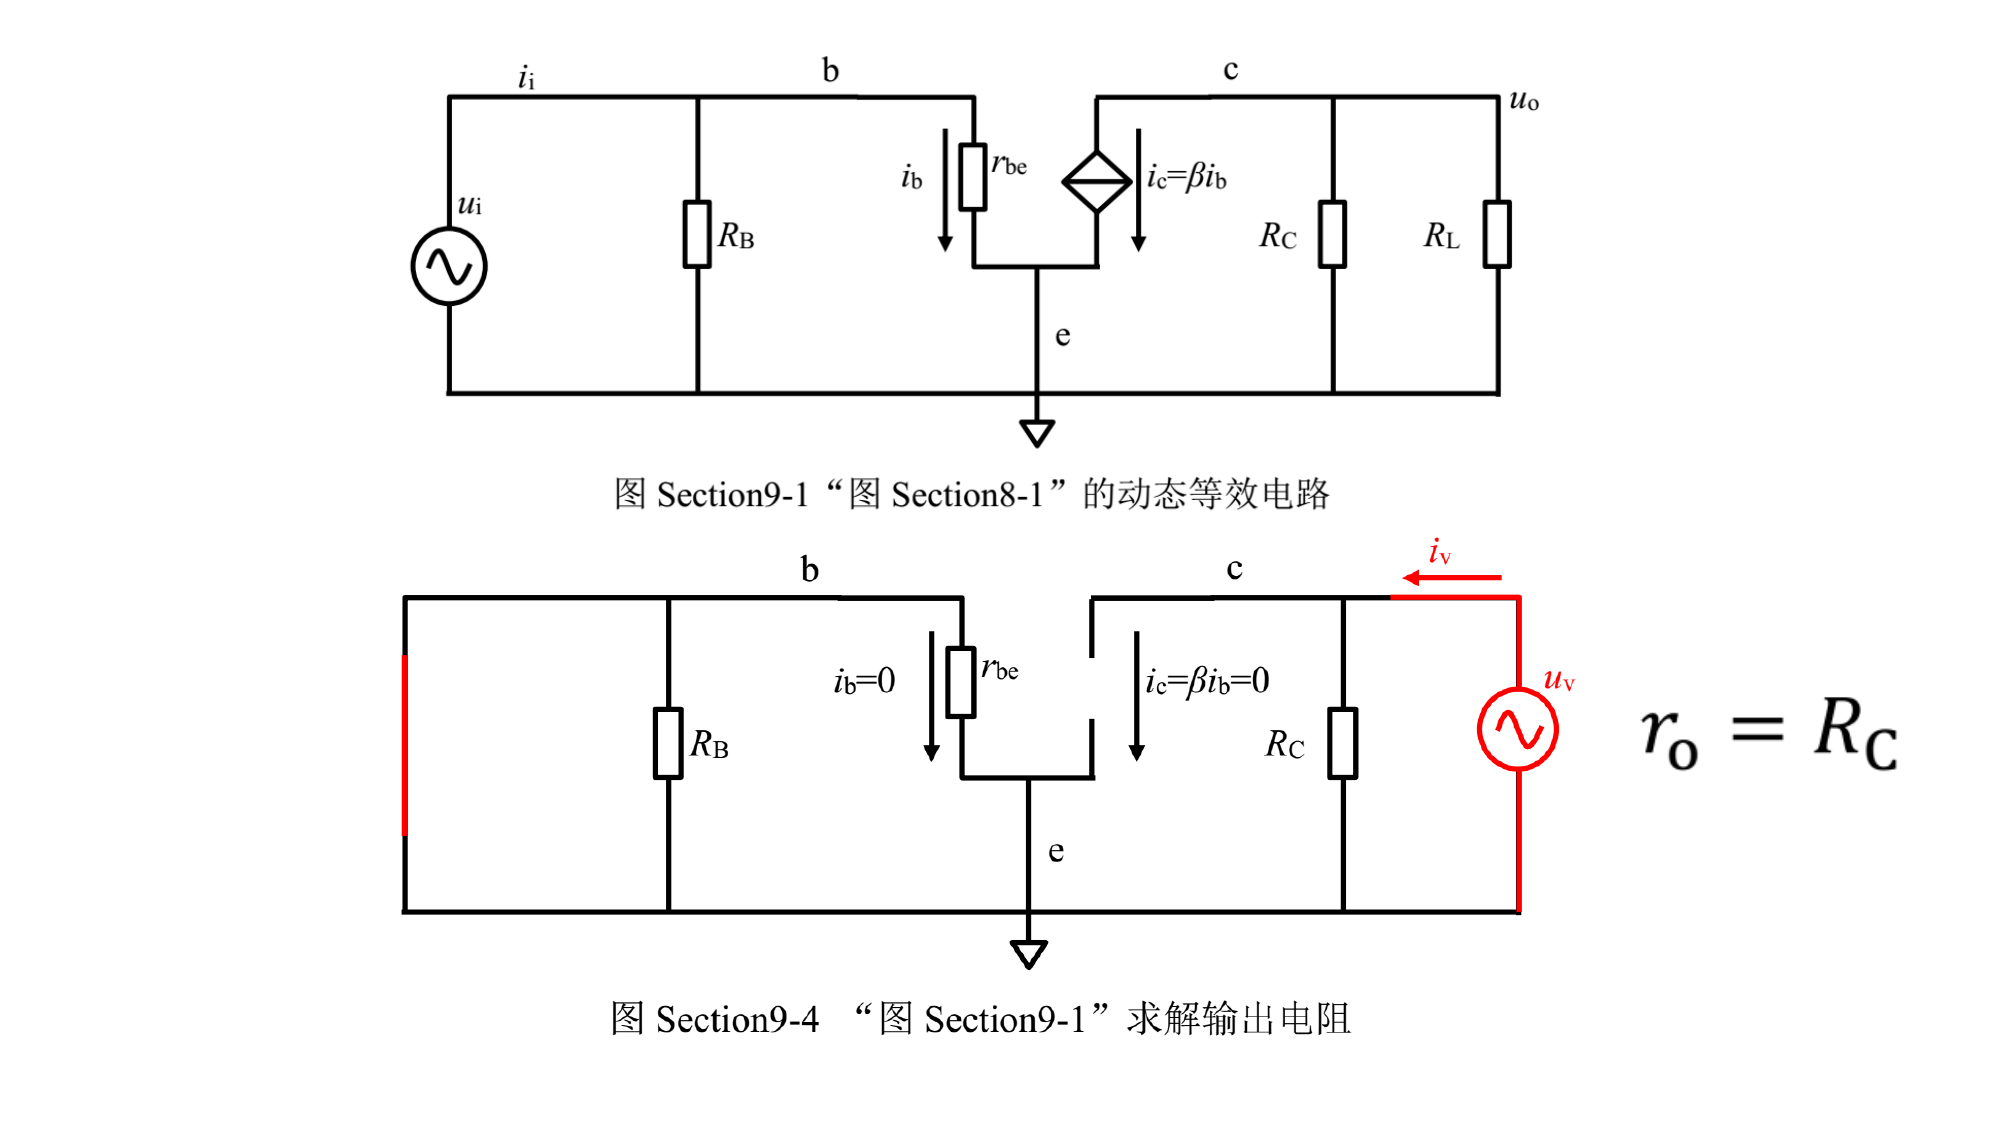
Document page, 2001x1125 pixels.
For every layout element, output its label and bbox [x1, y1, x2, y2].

picture [383, 42, 1582, 1048]
picture [1616, 674, 1927, 798]
